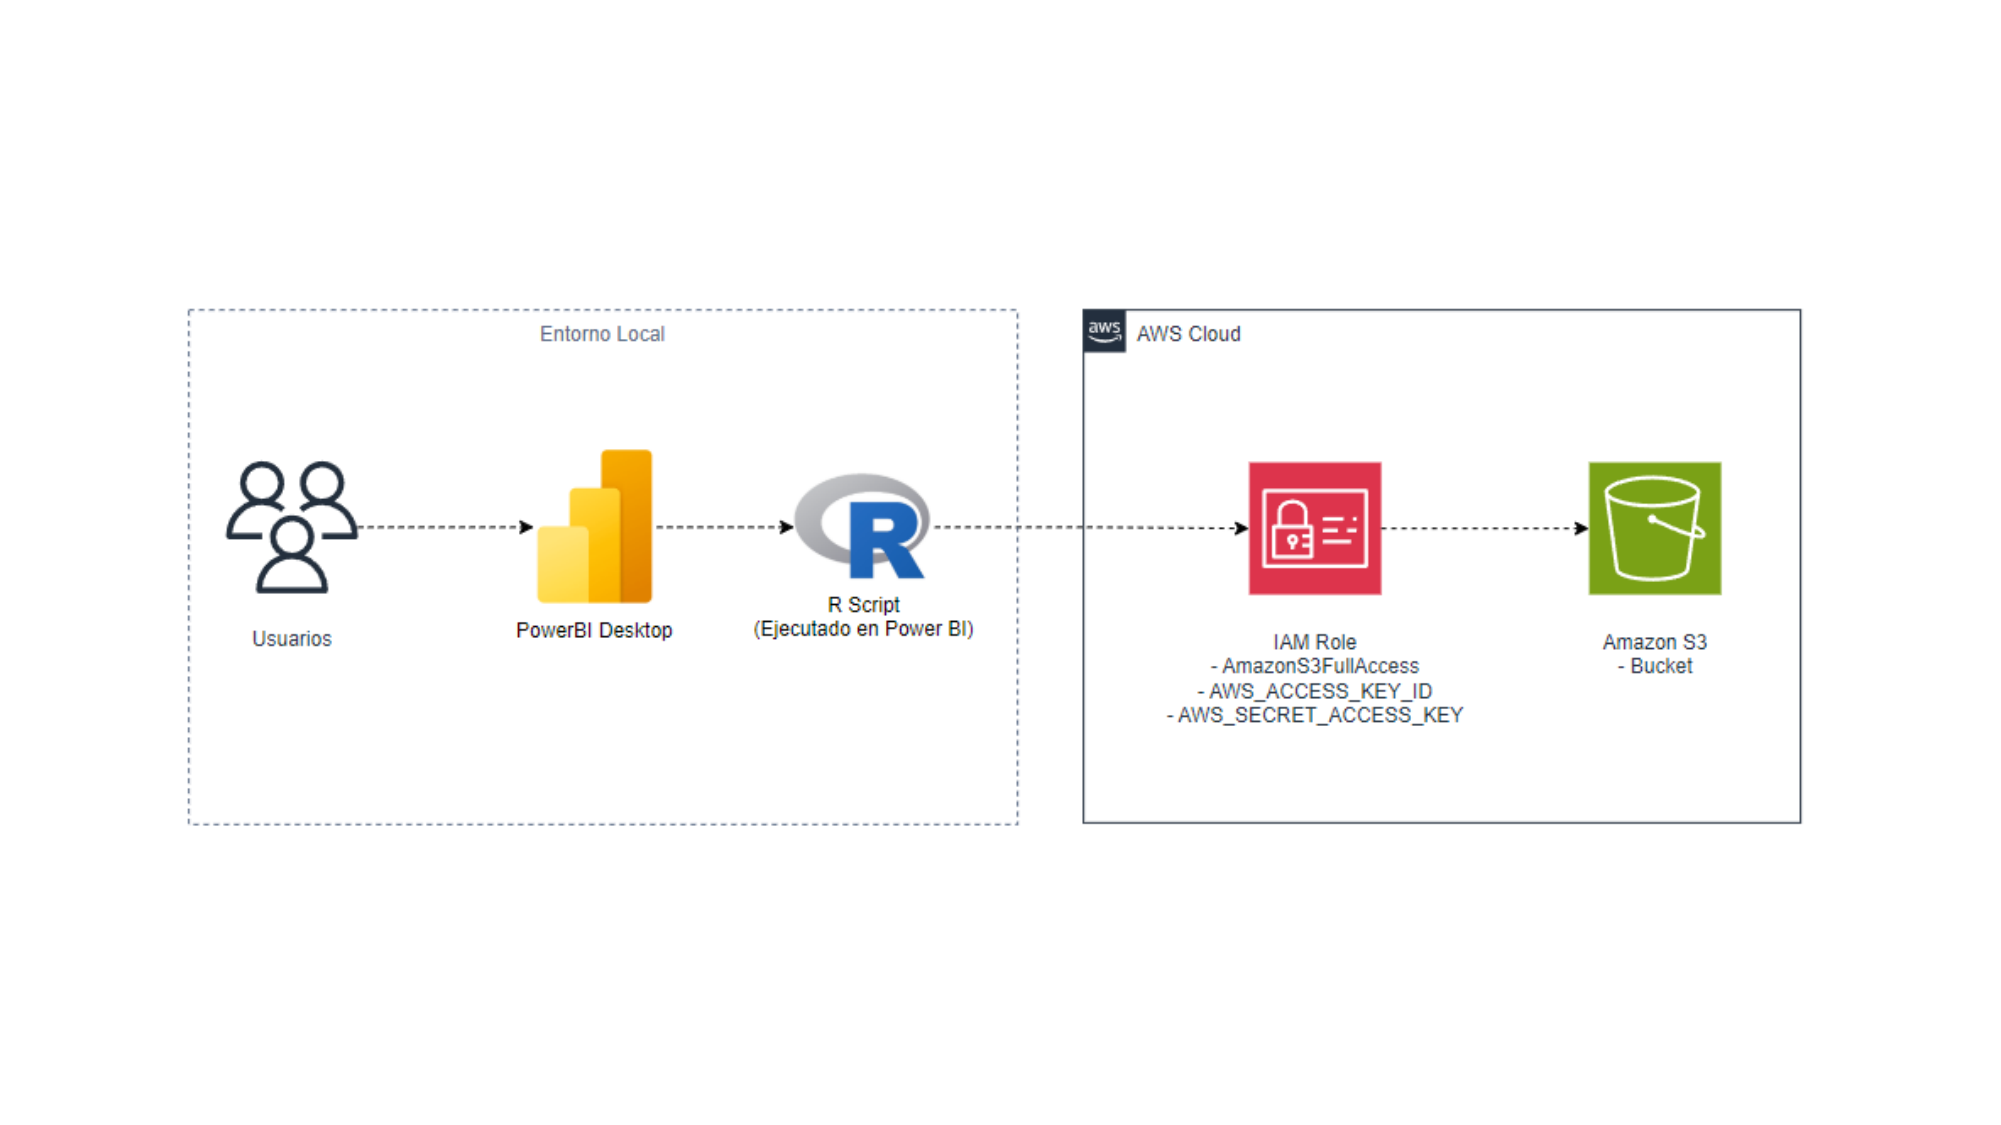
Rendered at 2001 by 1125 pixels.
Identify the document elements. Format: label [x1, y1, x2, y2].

picture [173, 272, 1827, 853]
